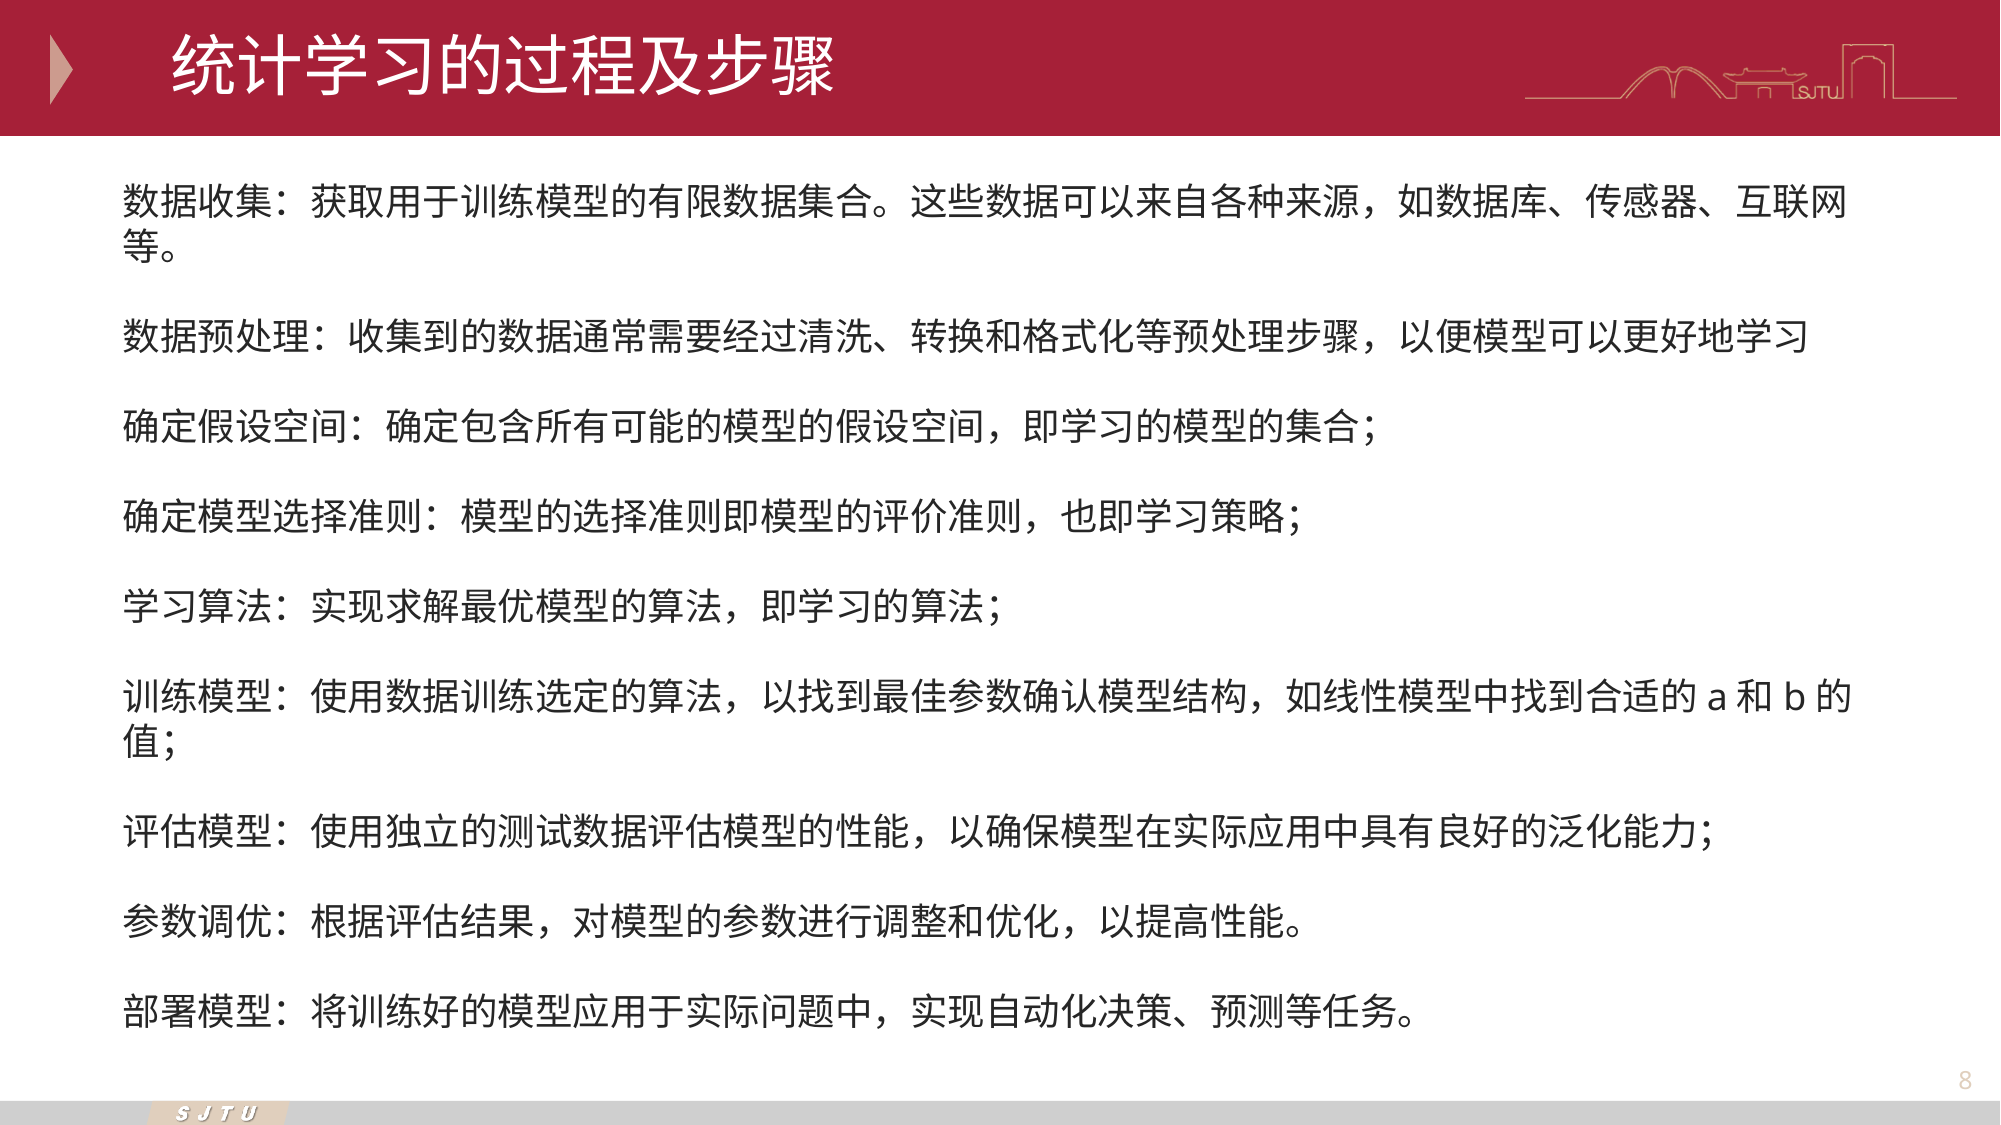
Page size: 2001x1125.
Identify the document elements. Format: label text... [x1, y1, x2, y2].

slide_number 8 [1817, 1053, 1988, 1110]
text_box 统计学习的过程及步骤 [155, 16, 1263, 120]
picture [163, 1102, 275, 1124]
text_box 数据收集：获取用于训练模型的有限数据集合。这些数据可以来自各种来源，如数据库、传感器、互联网等。 数据预处理：收集到的数据通常需要经过清洗、转换和格式化等预处理步骤，以便模型可以更好地学习 确定假设空间：确定包含所有可能的模型的假设空间，即学习的模型的集合； 确定模型选择准则：模型的选择准则即模型的评价准则，也即学习策略； 学习算法：实现求解最优模型的算法，即学习的算法； 训练模型：使用数据训练选定的算法，以找到最佳参数确认模型结构，如线性模型中找到合适的a和b的值； 评估模型：使用独立的测试数据评估模型的性能，以确保模型在实际应用中具有良好的泛化能力； 参数调优：根据评估结果，对模型的参数进行调整和优化，以提高性能。 部署模型：将训练好的模型应用于实际问题中，实现自动化决策、预测等任务。 [108, 170, 1895, 1073]
